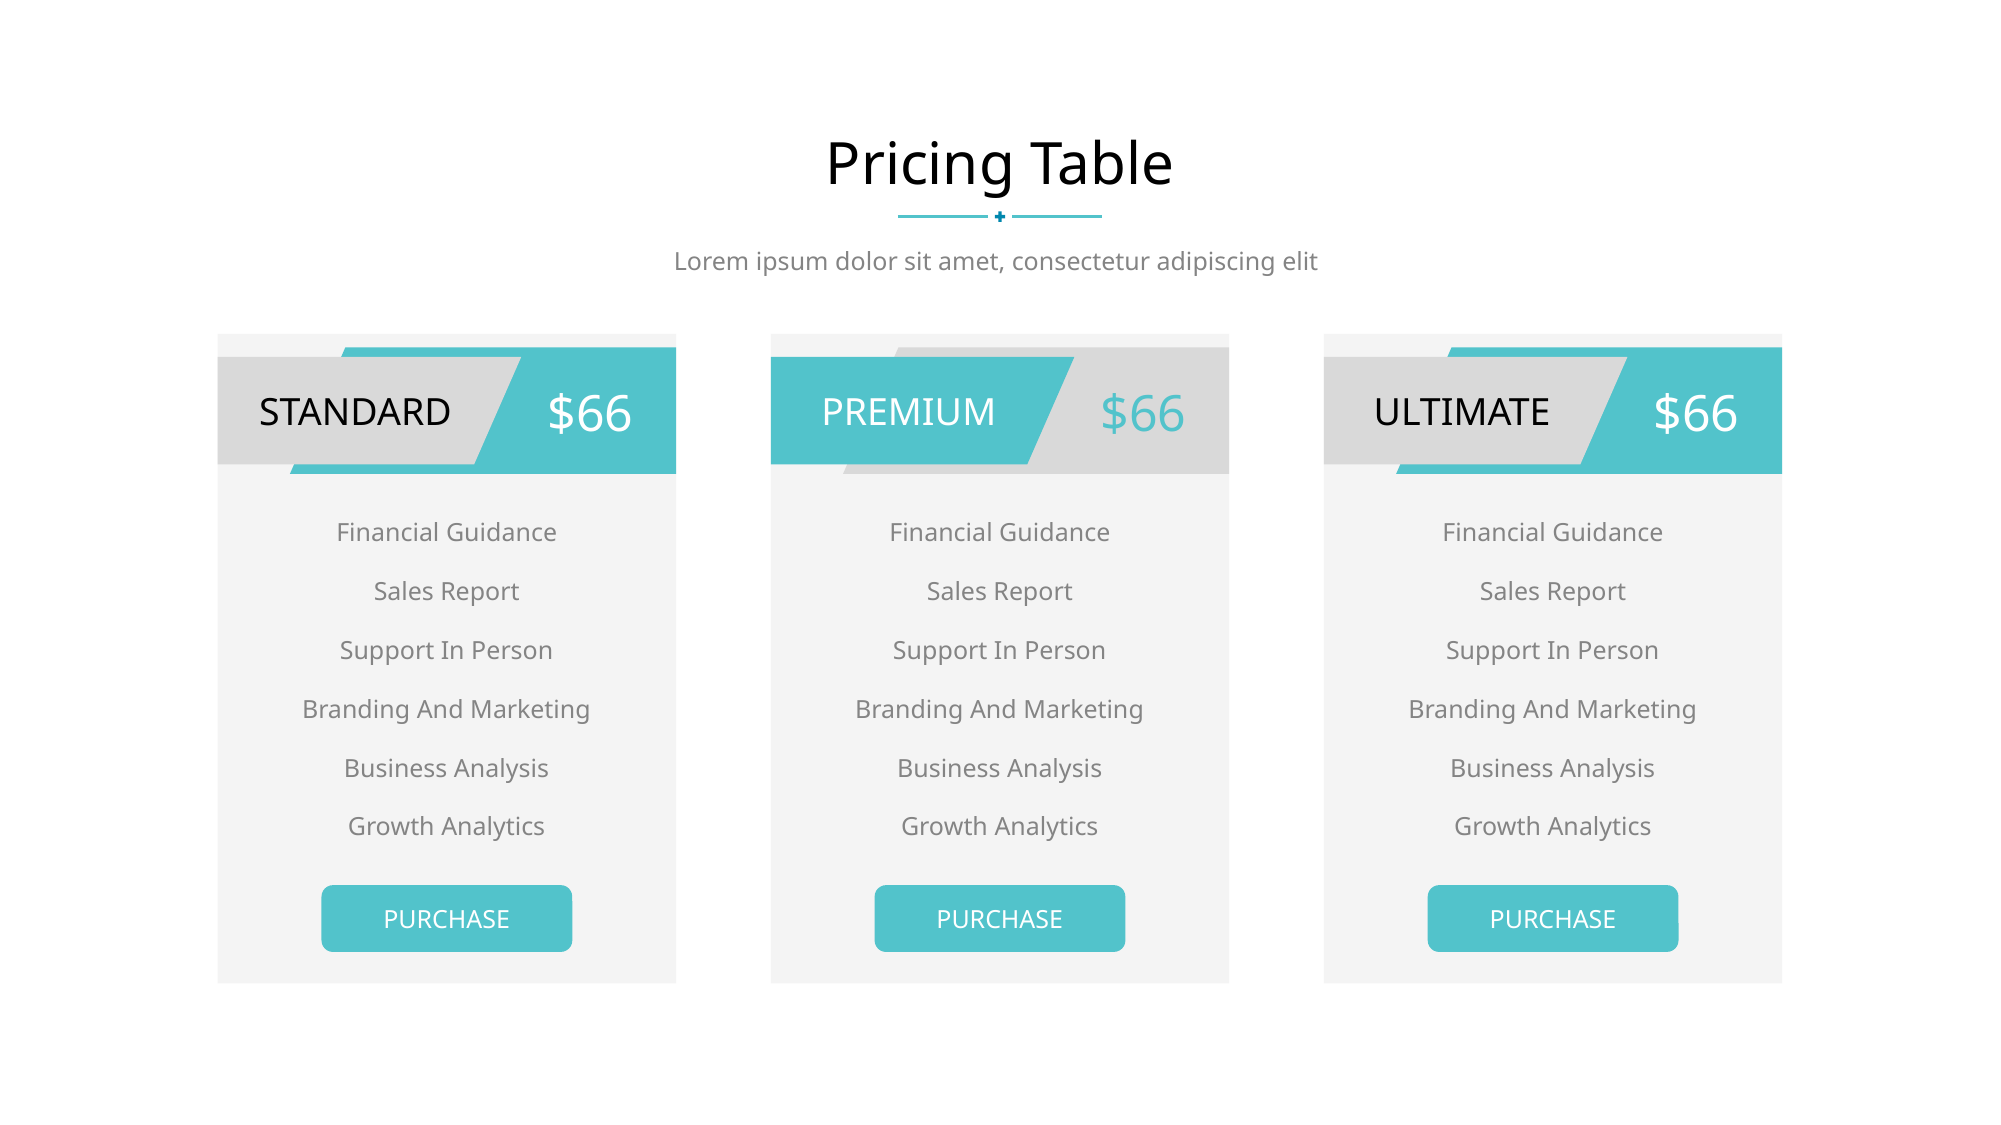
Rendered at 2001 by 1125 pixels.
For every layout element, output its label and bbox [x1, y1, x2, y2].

text_box [217, 333, 1783, 984]
text_box [483, 118, 1517, 281]
